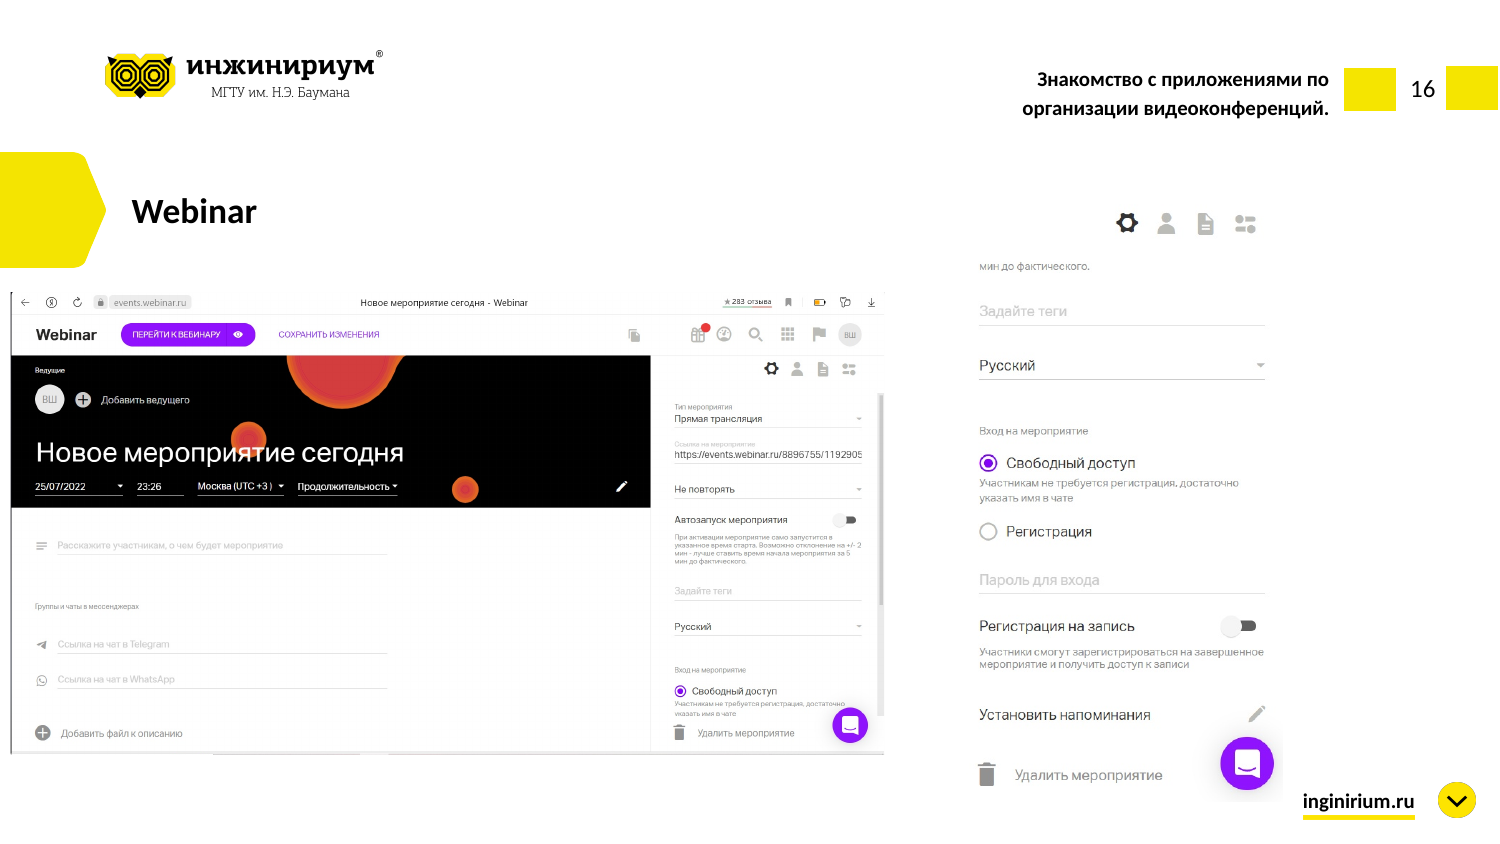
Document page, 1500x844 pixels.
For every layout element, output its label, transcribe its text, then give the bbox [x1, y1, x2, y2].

text_box 16 [1395, 65, 1447, 111]
picture [1446, 66, 1498, 110]
picture [1438, 781, 1476, 818]
picture [10, 291, 885, 755]
text_box Знакомство с приложениями по организации видеоконференций. [1000, 47, 1345, 135]
picture [943, 204, 1283, 803]
picture [104, 50, 383, 100]
picture [0, 151, 106, 268]
picture [1344, 68, 1396, 111]
text_box inginirium.ru [1282, 779, 1431, 820]
text_box Webinar [116, 173, 969, 246]
picture [1303, 815, 1415, 821]
